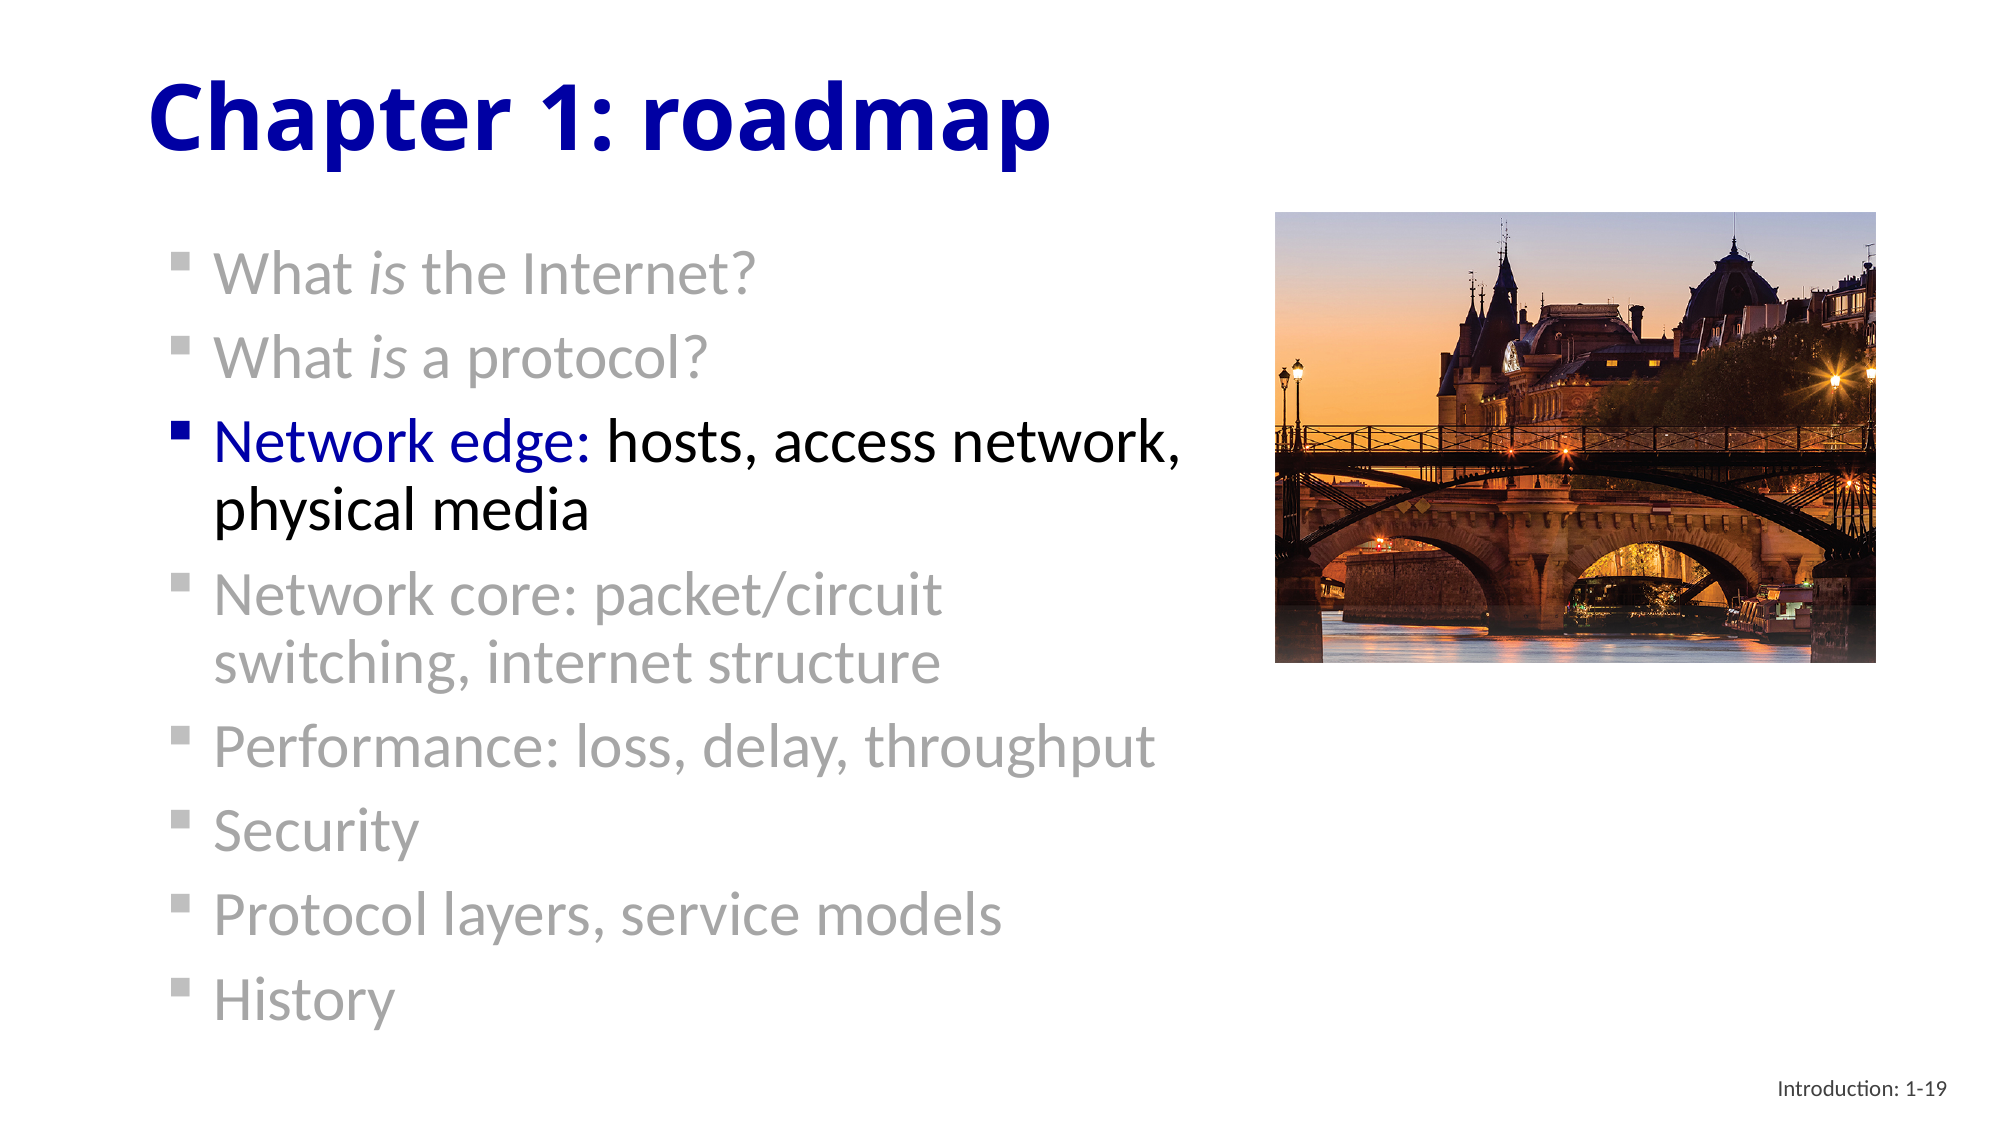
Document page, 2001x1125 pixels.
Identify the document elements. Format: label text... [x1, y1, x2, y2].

picture [1275, 212, 1876, 663]
slide_number Introduction: 1-19 [1512, 1056, 1963, 1117]
title Chapter 1: roadmap [131, 47, 1856, 195]
list What is the Internet? What is a protocol? Network edge: hosts, access network, physical media Network core: packet/circuit switching, internet structure Performance: loss, delay, throughput Security Protocol layers, service models History [131, 231, 1217, 1057]
